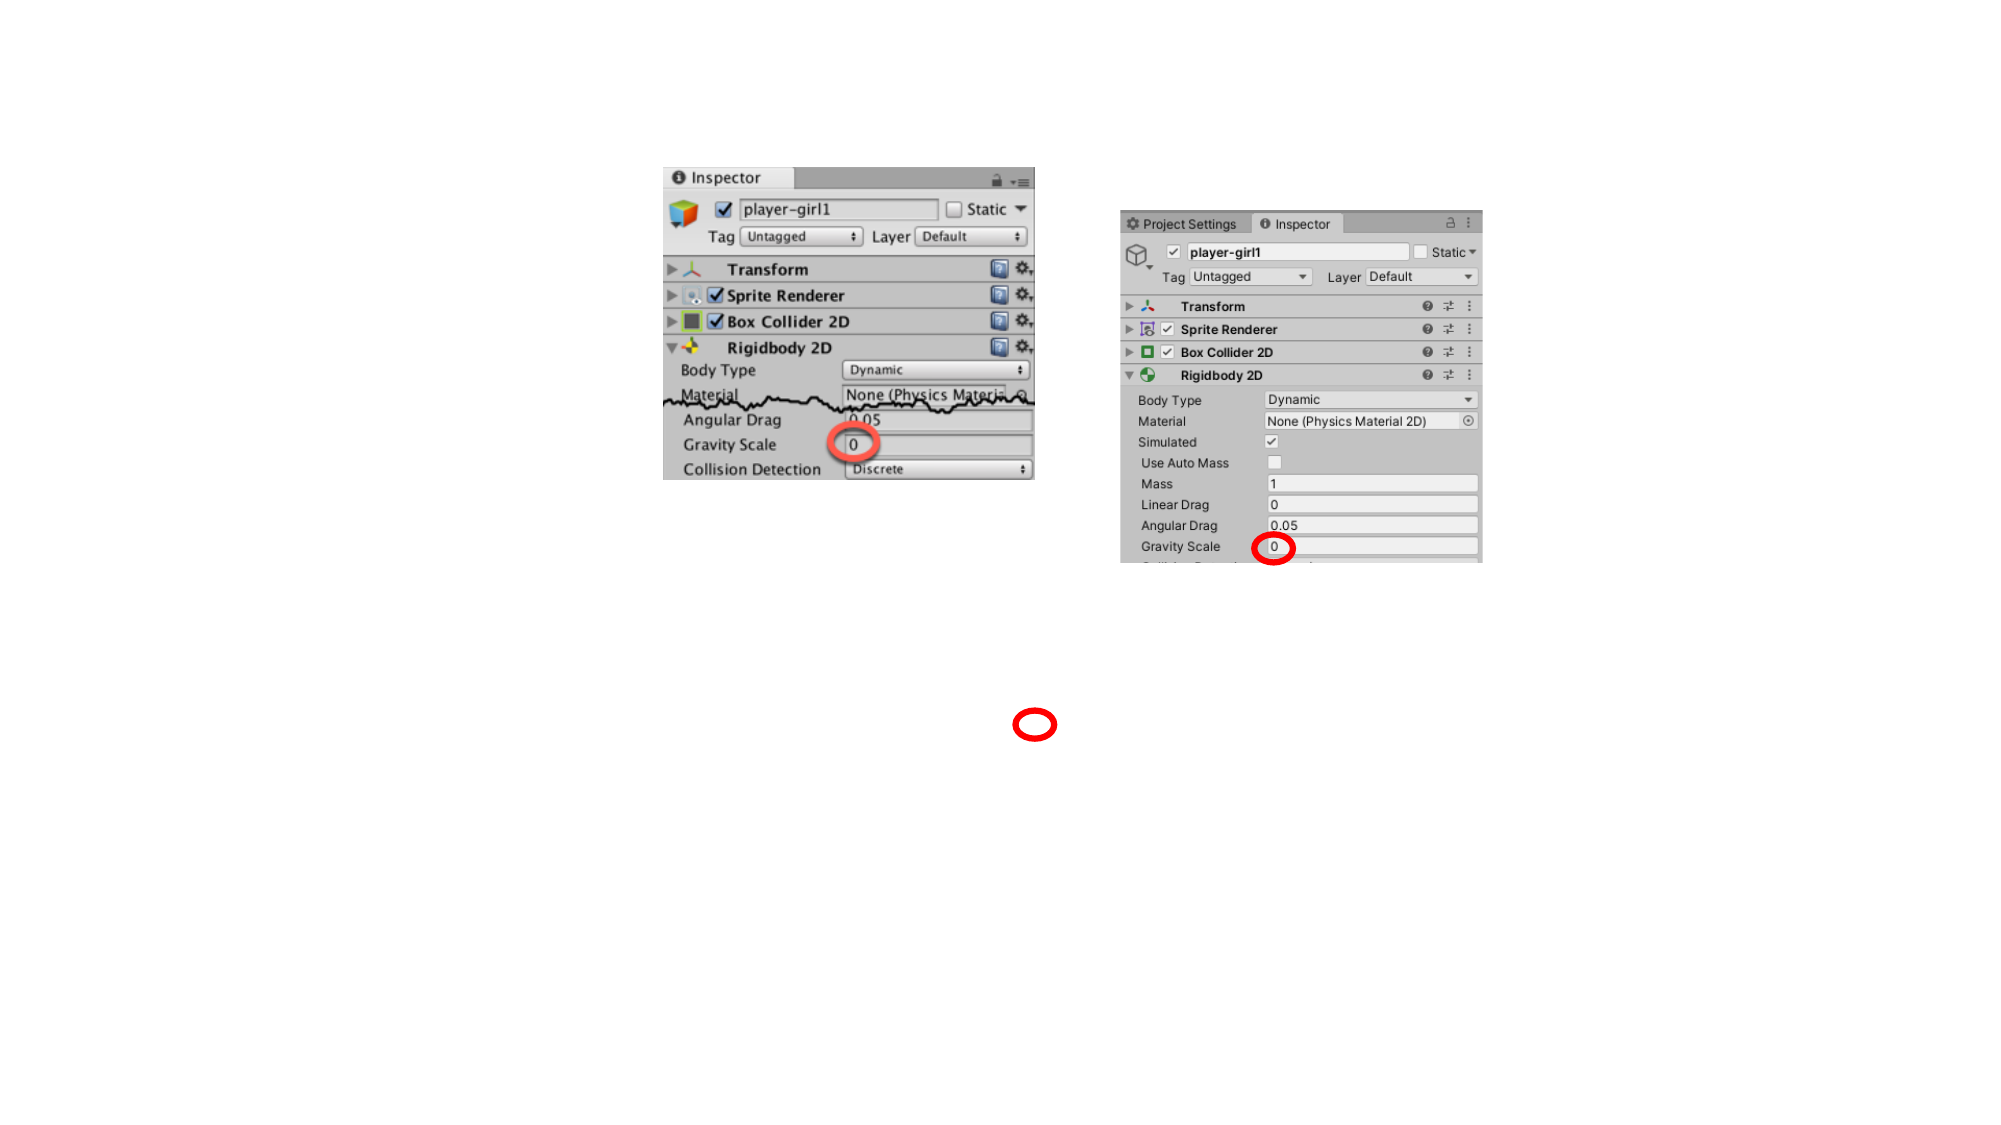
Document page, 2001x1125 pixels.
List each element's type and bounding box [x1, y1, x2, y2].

text_box [1014, 709, 1056, 740]
picture [662, 167, 1035, 480]
text_box [1120, 210, 1483, 563]
